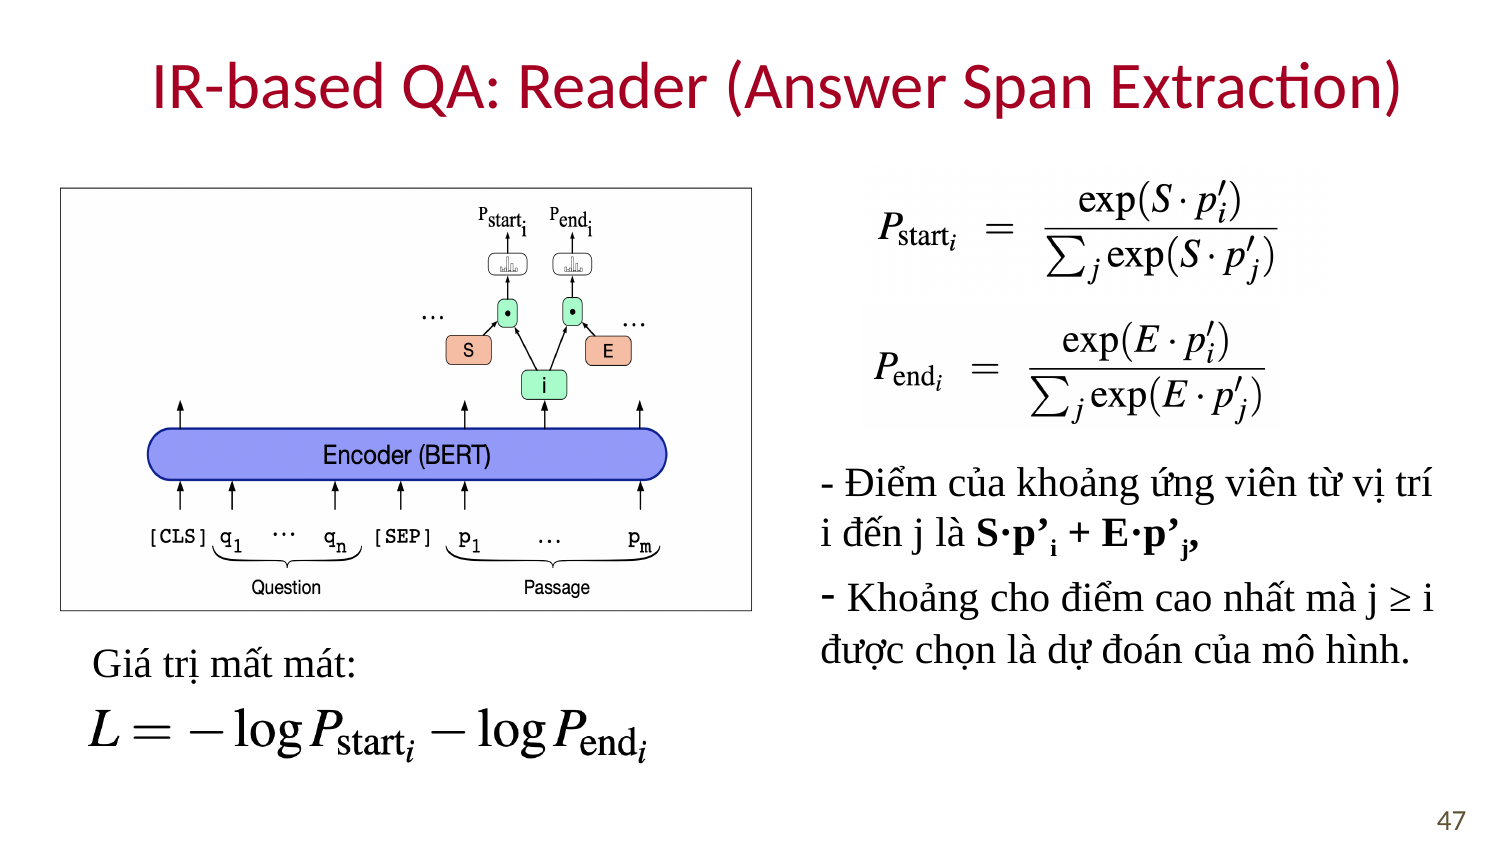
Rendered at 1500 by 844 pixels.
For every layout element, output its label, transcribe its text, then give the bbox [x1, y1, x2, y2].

text_box 47 [1421, 787, 1500, 844]
text_box - Điểm của khoảng ứng viên từ vị trí i đến j là S·p’i + E·p’j, - Khoảng cho điểm cao nhất mà j ≥ i được chọn là dự đoán của mô hình. [805, 446, 1463, 679]
picture [56, 182, 755, 613]
picture [862, 303, 1281, 430]
text_box Giá trị mất mát: [77, 628, 735, 694]
subtitle IR-based QA: Reader (Answer Span Extraction) [118, 34, 1438, 122]
picture [87, 693, 667, 768]
picture [862, 165, 1329, 296]
